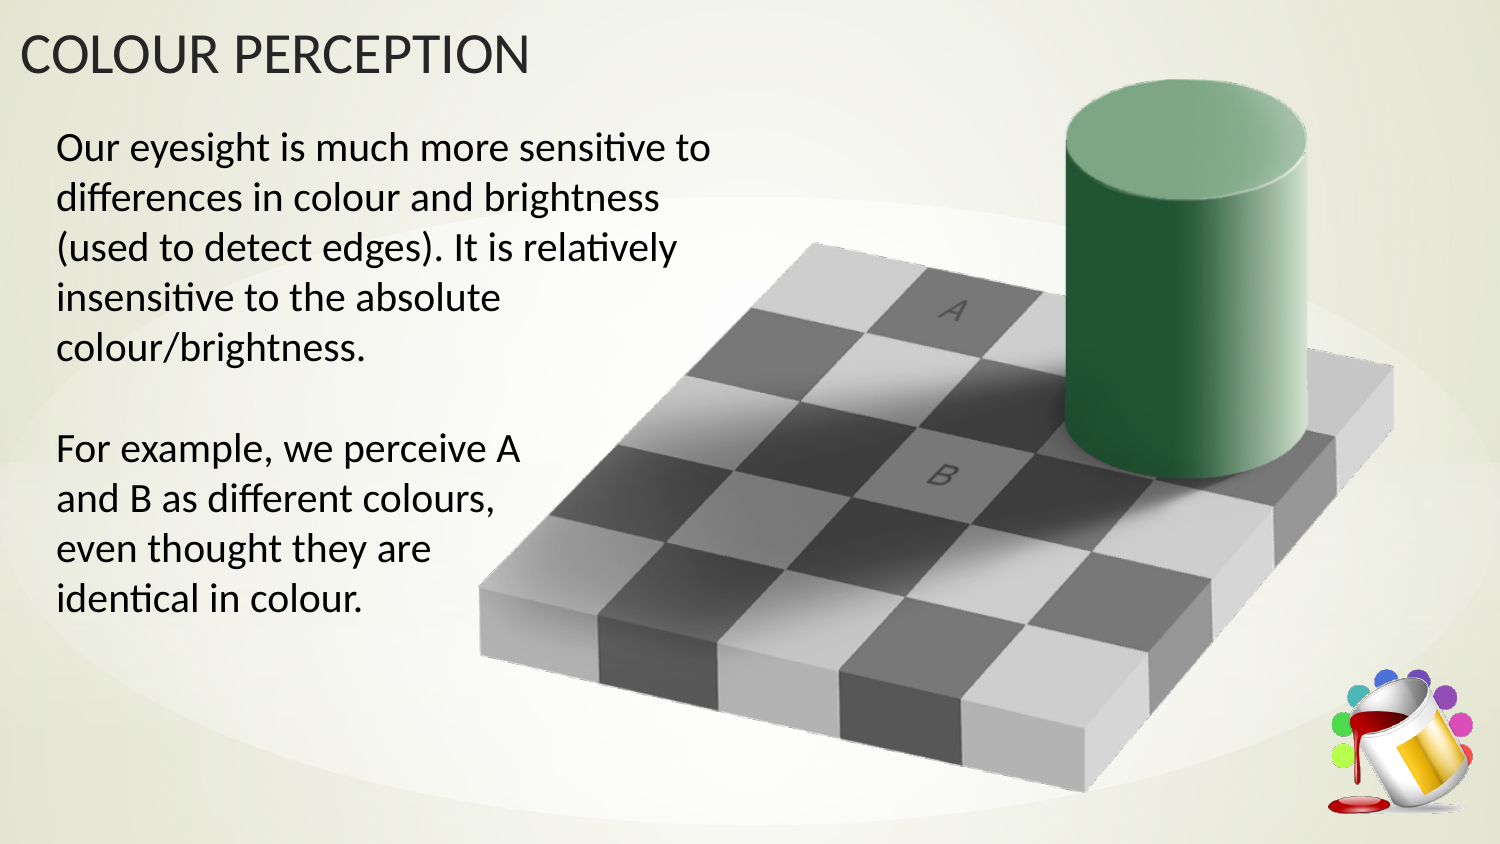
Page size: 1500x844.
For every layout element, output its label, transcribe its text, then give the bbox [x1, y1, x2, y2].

text_box Our eyesight is much more sensitive to differences in colour and brightness (used to detect edges). It is relatively insensitive to the absolute colour/brightness. [41, 112, 471, 378]
text_box For example, we perceive A and B as different colours, even thought they are identical in colour. [41, 412, 471, 628]
picture [477, 79, 1473, 814]
